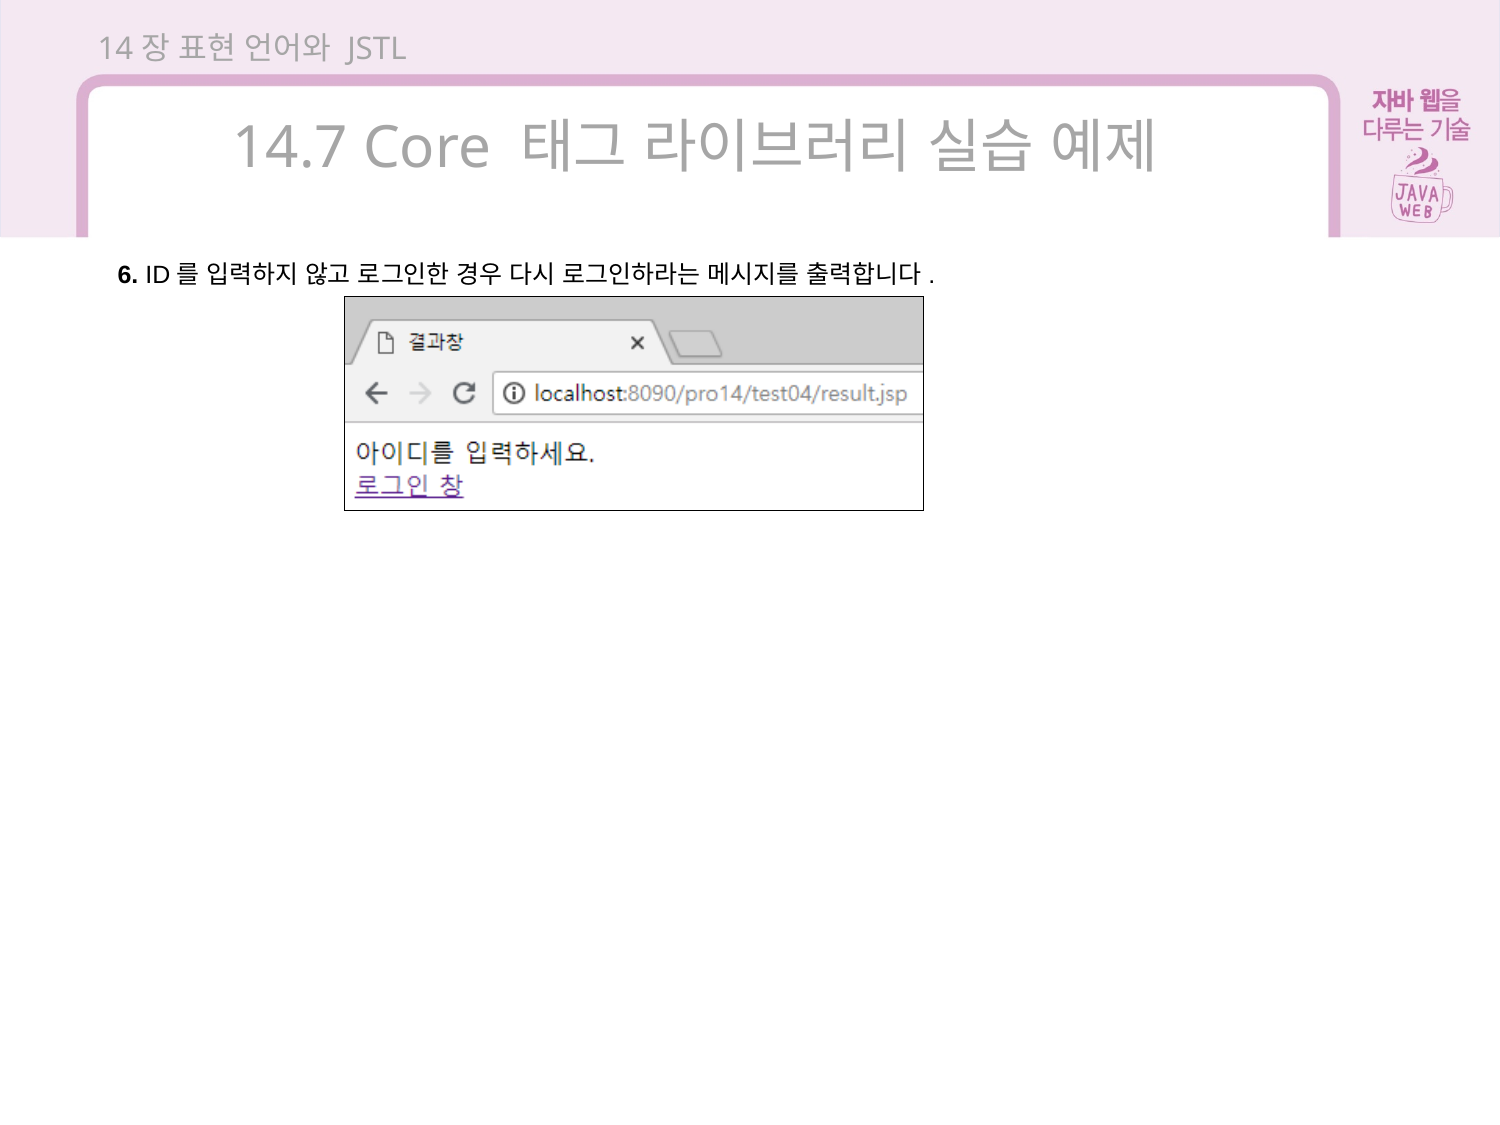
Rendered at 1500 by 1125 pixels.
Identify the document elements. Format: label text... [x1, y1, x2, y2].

text_box 6. ID를 입력하지 않고 로그인한 경우 다시 로그인하라는 메시지를 출력합니다. [102, 250, 1337, 296]
text_box 14.7 Core 태그 라이브러리 실습 예제 [170, 101, 1221, 187]
text_box 14장 표현 언어와 JSTL [82, 0, 1133, 74]
picture [0, 0, 1500, 1125]
